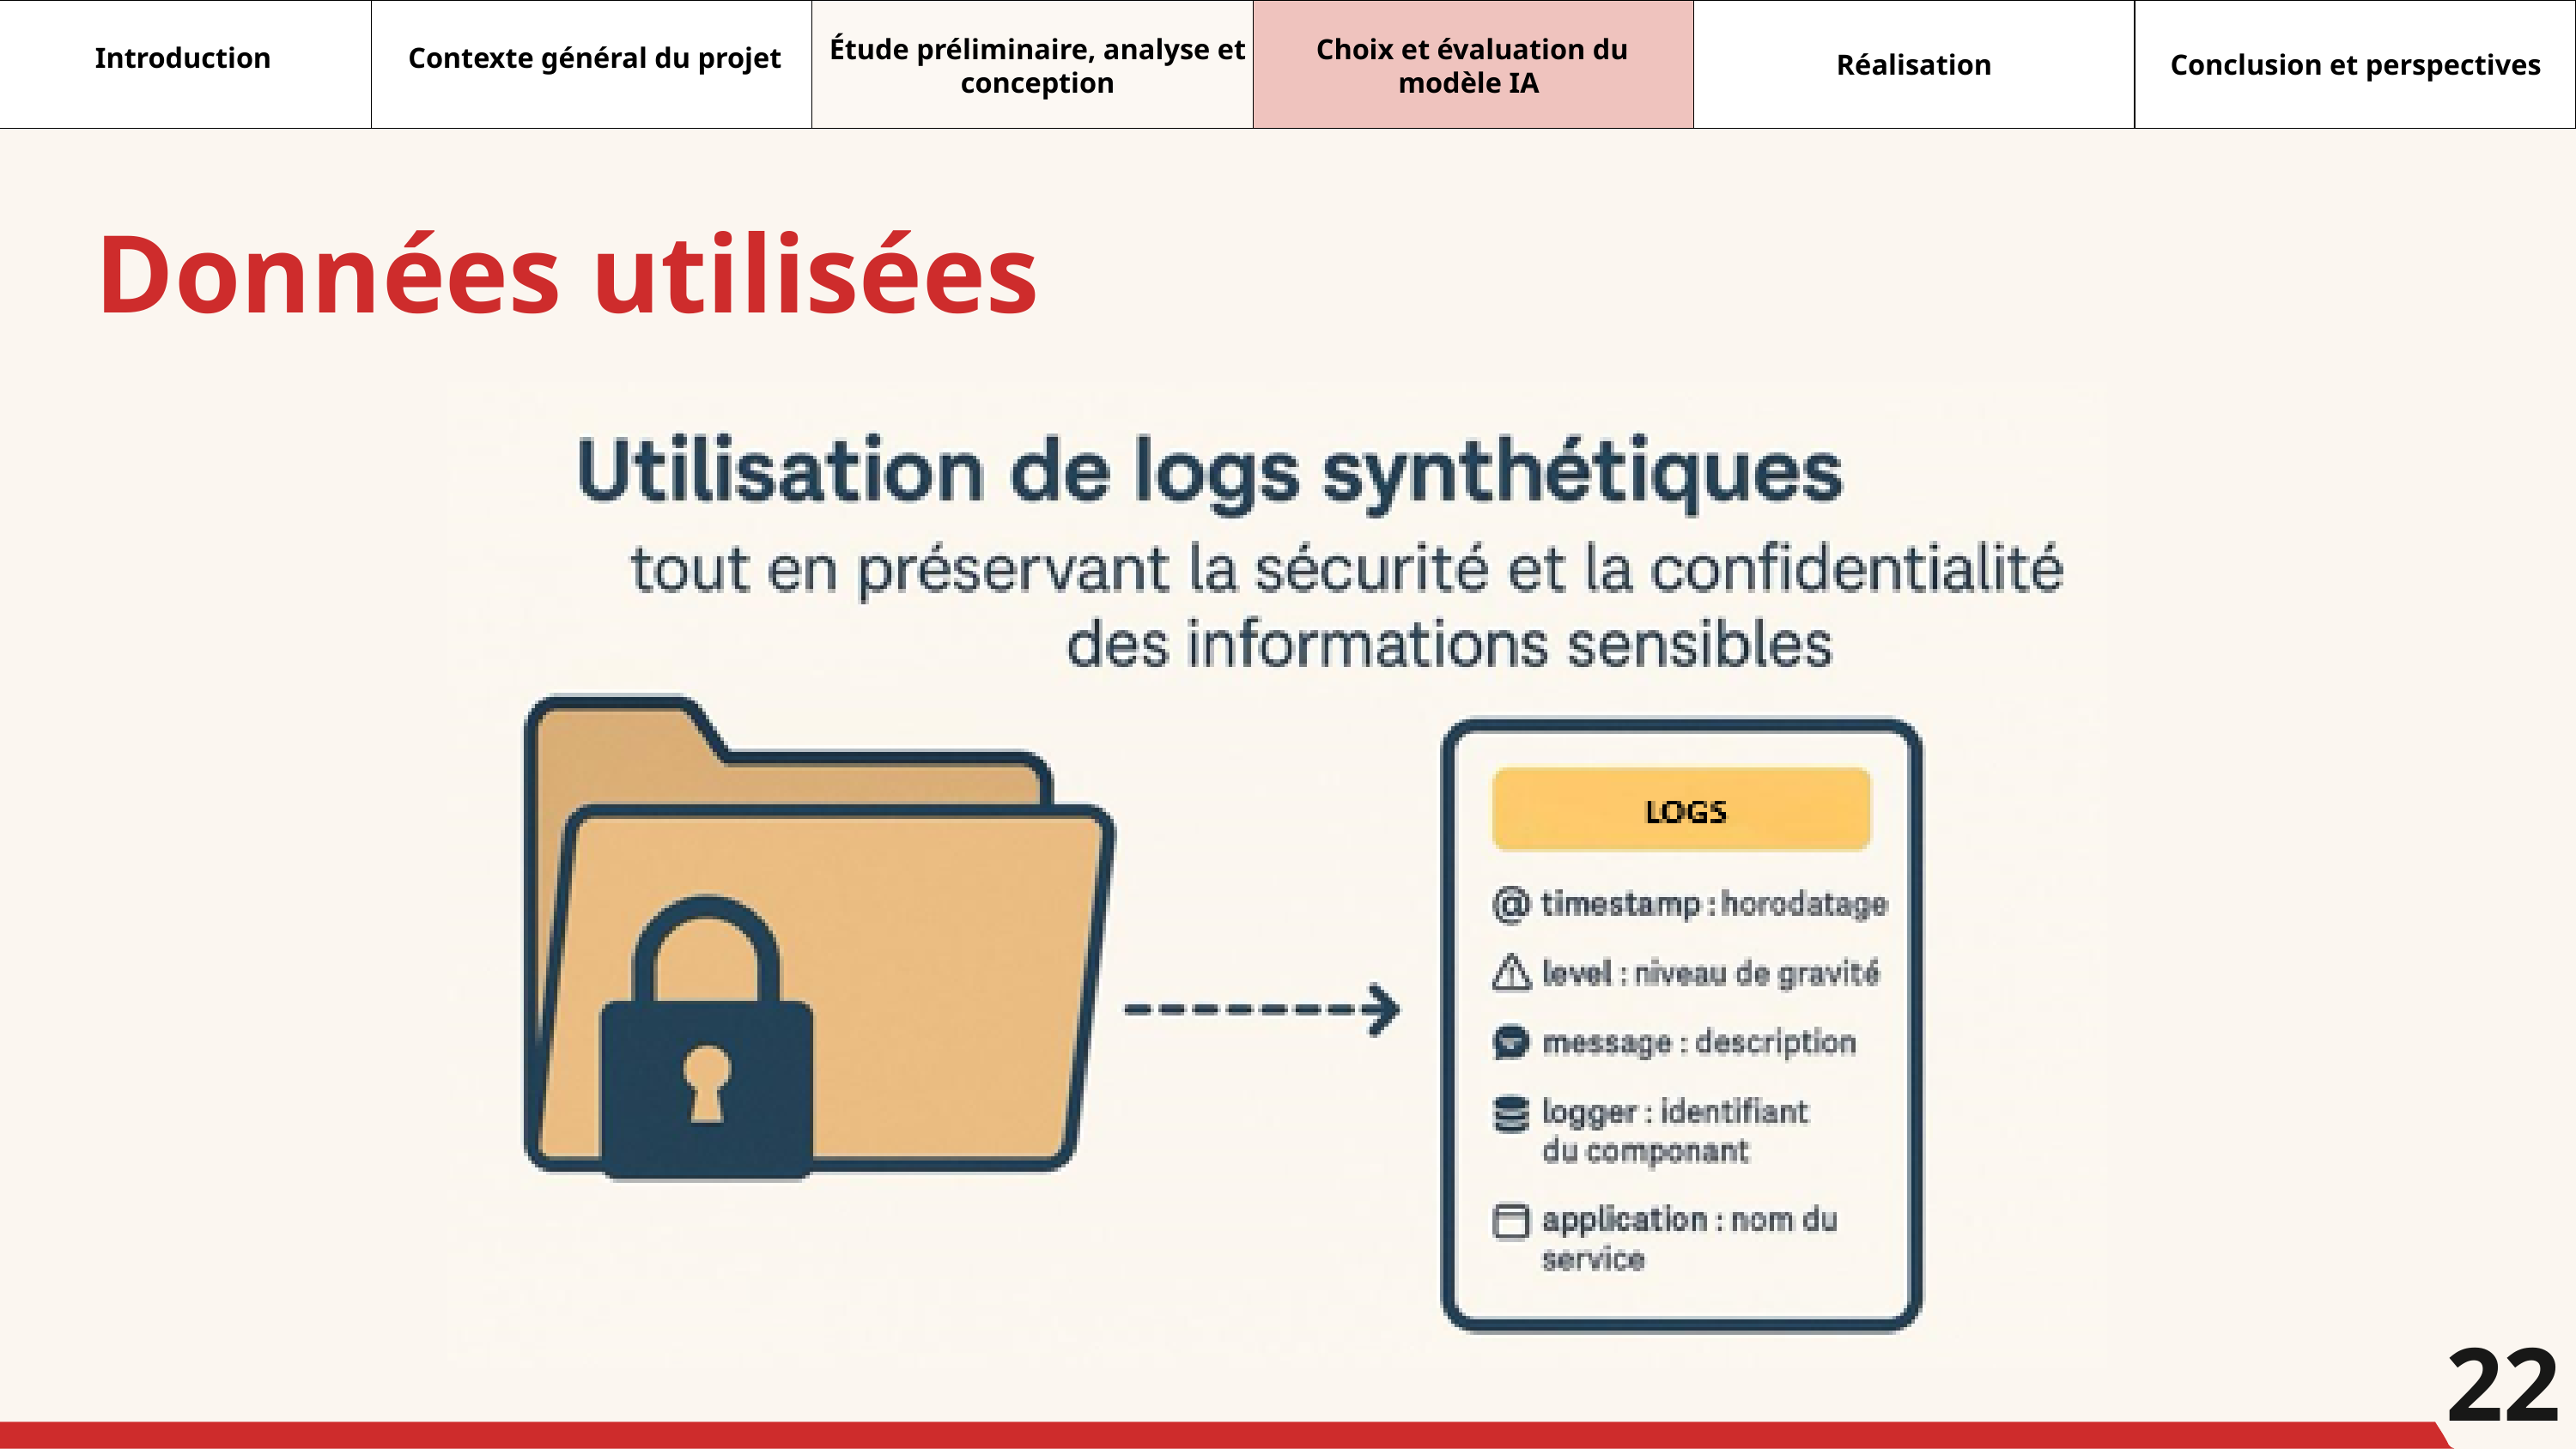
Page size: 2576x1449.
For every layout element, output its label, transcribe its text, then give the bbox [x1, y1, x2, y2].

text_box 22 [2445, 1300, 2576, 1442]
text_box Données utilisées [94, 184, 1142, 335]
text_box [0, 0, 2576, 138]
text_box [447, 382, 2108, 1368]
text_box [0, 1422, 2463, 1449]
